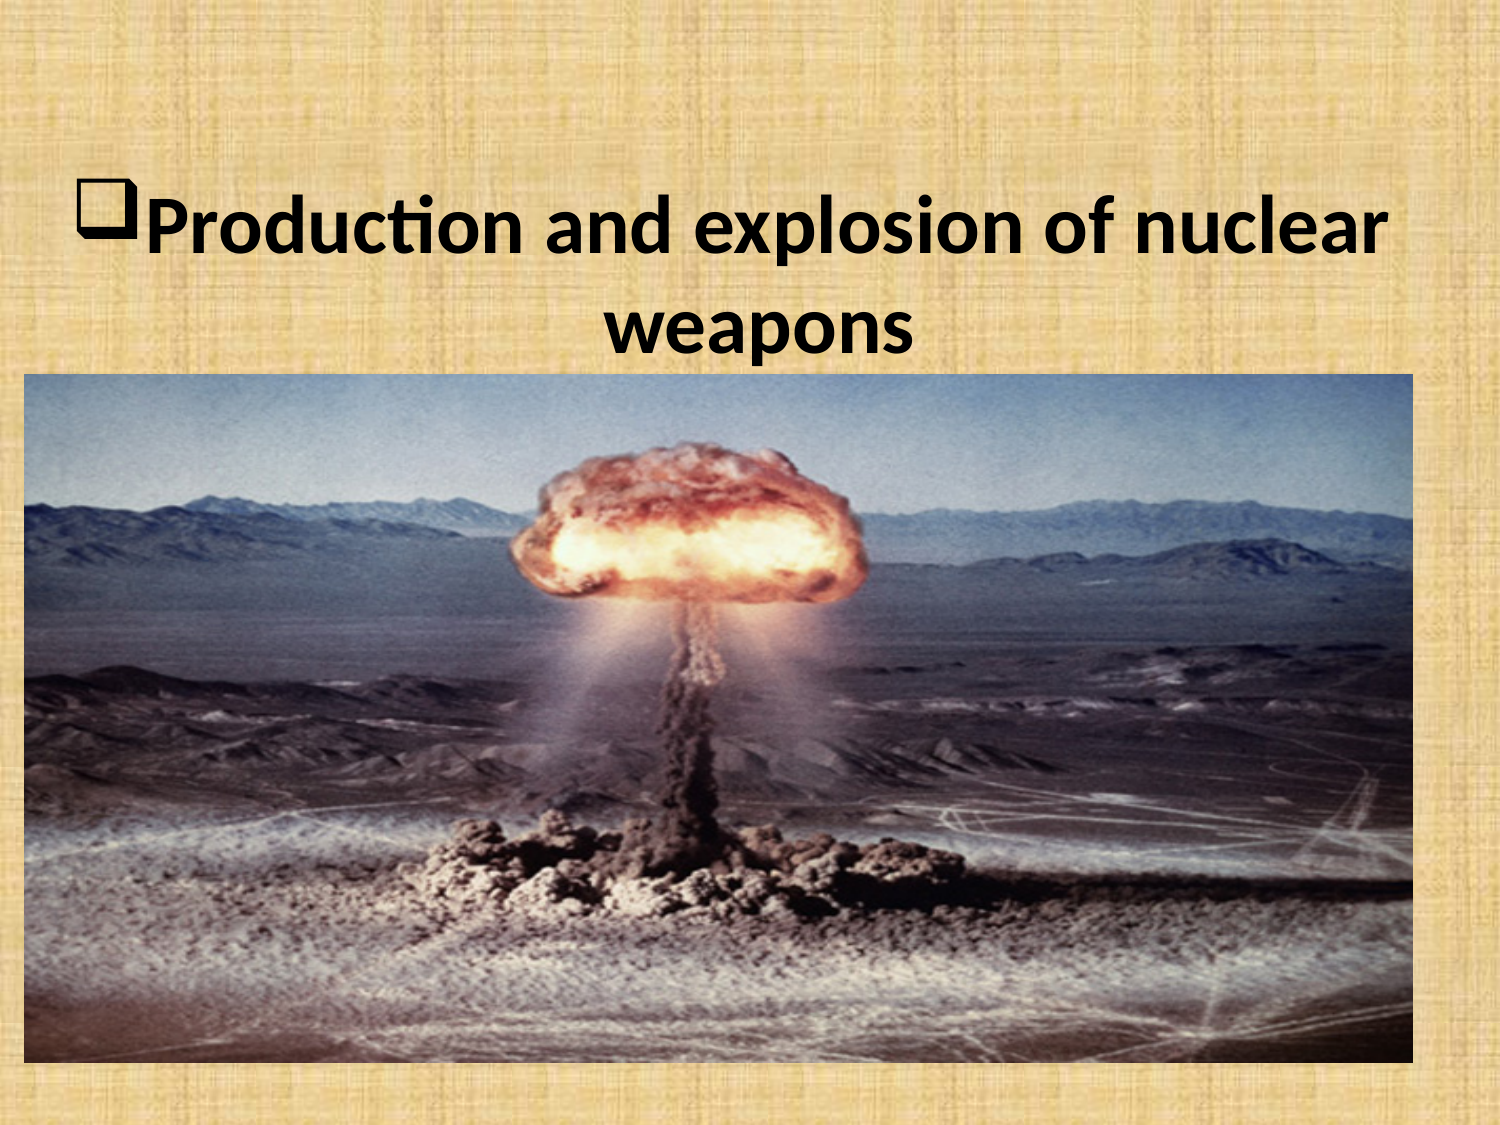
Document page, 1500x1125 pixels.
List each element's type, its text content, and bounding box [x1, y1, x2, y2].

picture [0, 0, 1500, 1125]
list Production and explosion of nuclear weapons [0, 162, 1463, 1005]
